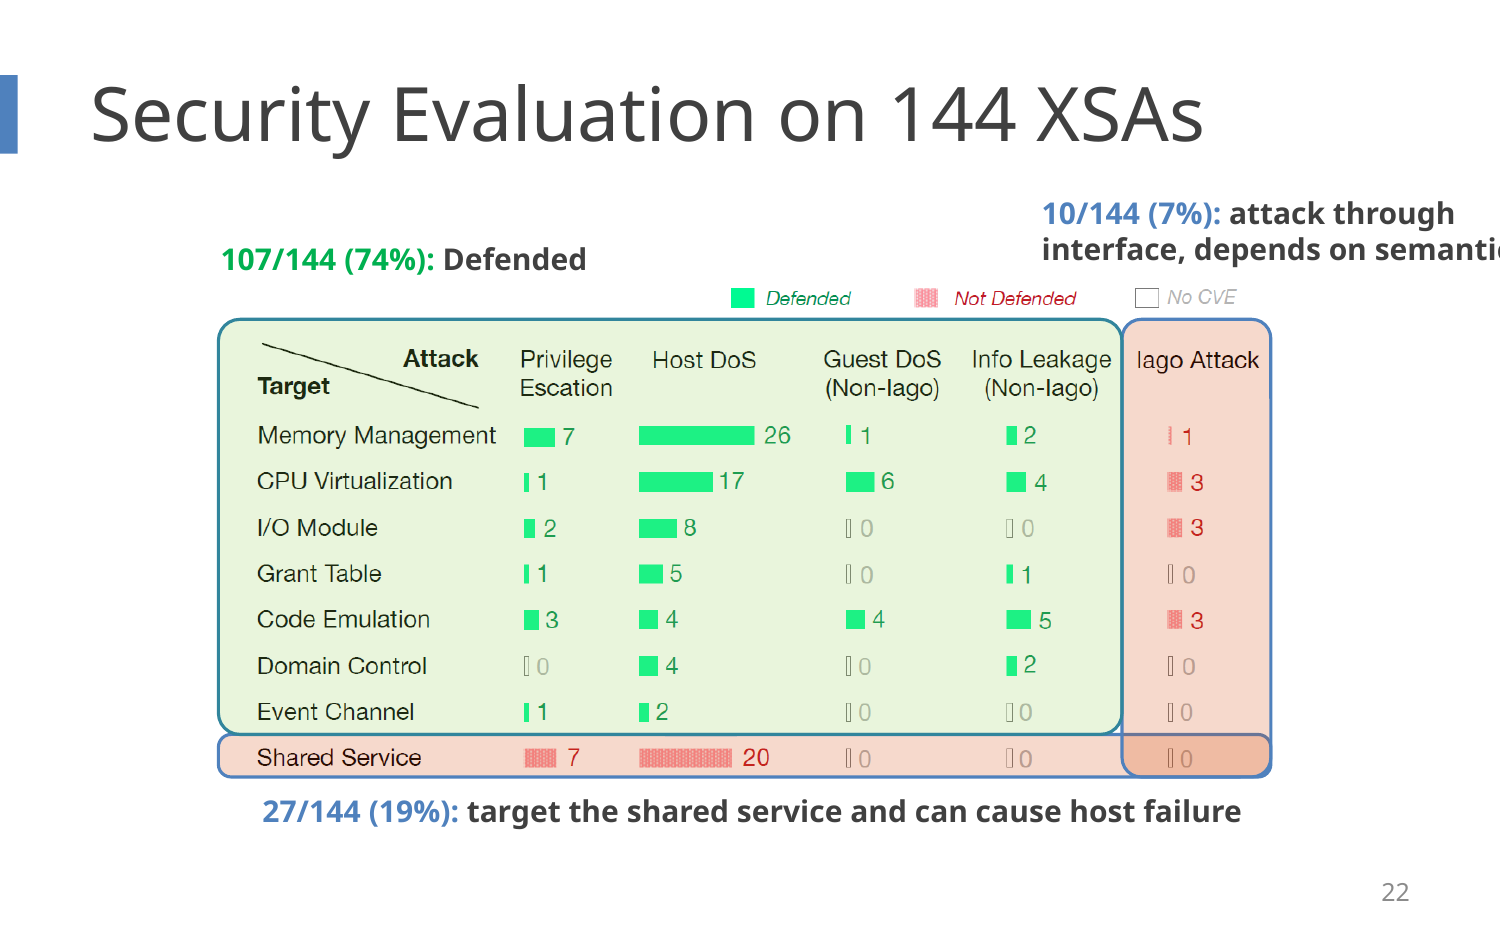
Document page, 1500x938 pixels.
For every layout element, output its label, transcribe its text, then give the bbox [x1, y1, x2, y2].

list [232, 266, 1304, 799]
text_box [218, 323, 227, 730]
text_box [218, 735, 227, 777]
slide_number 22 [1074, 868, 1425, 919]
text_box 27/144 (19%): target the shared service and can cause host failure [247, 807, 1258, 836]
text_box 10/144 (7%): attack through interface, depends on semantic [1026, 187, 1500, 274]
title Security Evaluation on 144 XSAs [75, 37, 1425, 186]
text_box 107/144 (74%): Defended [205, 232, 603, 284]
